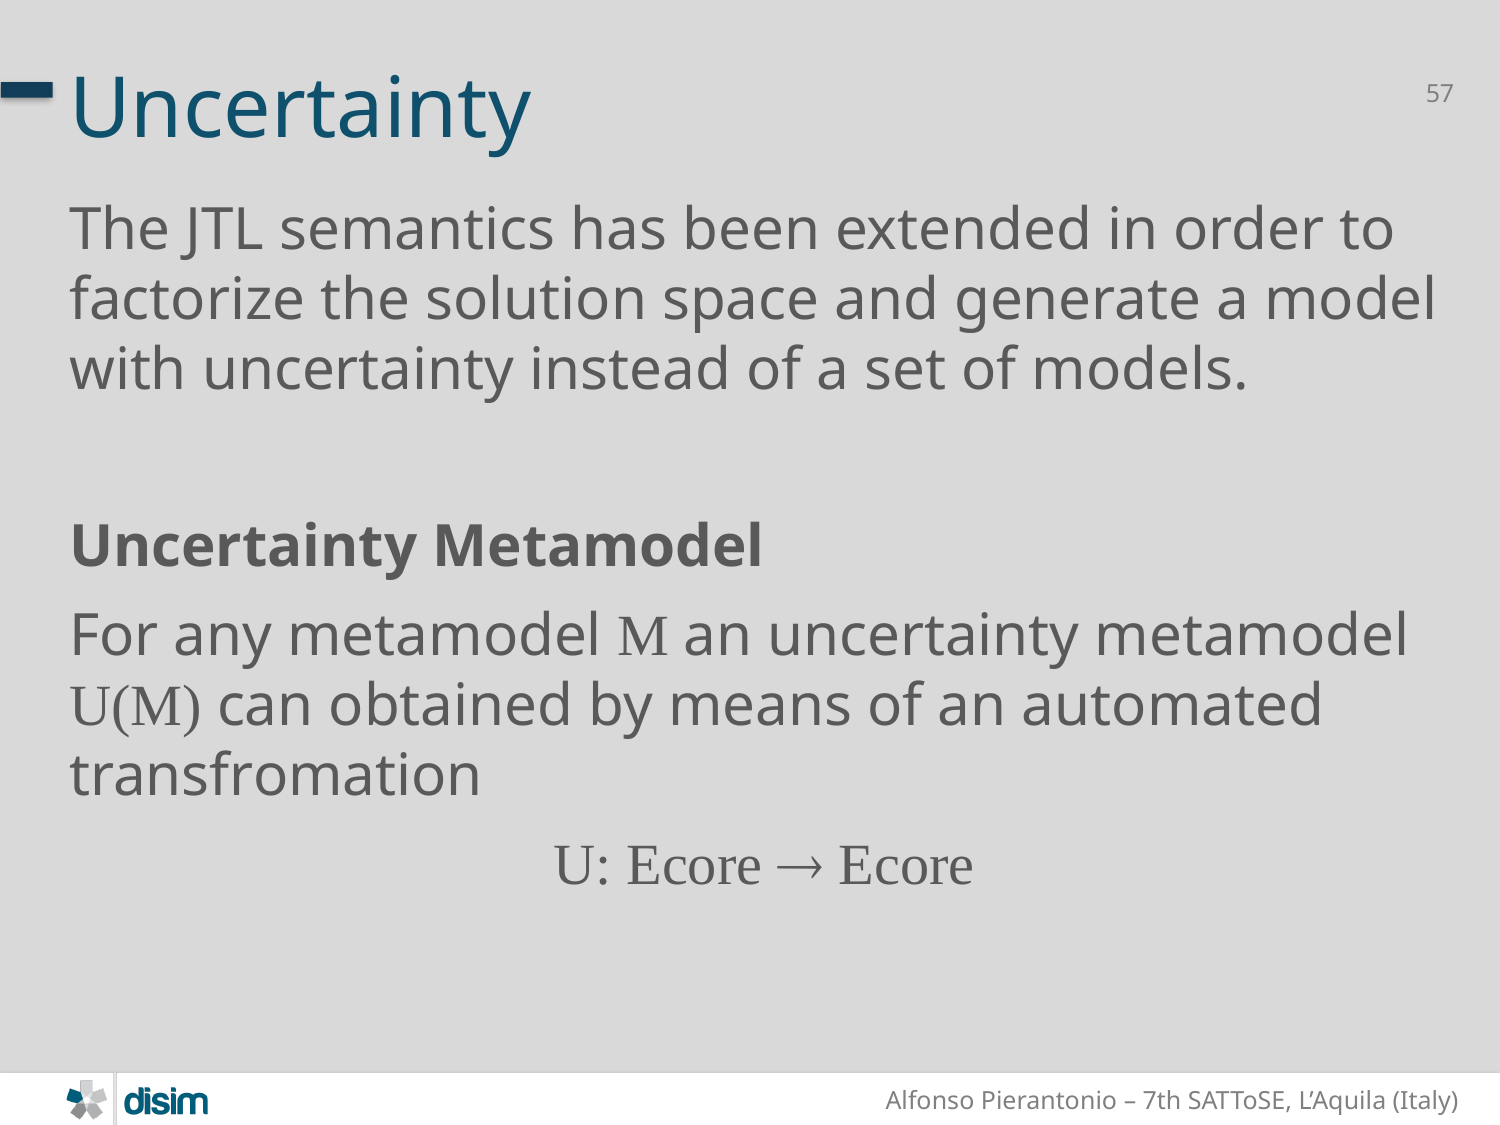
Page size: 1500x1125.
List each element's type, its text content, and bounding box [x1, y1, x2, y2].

title Uncertainty [54, 45, 1425, 163]
list The JTL semantics has been extended in order to factorize the solution space and generate a model with uncertainty instead of a set of models. Uncertainty Metamodel For any metamodel M an uncertainty metamodel U(M) can obtained by means of an automated transfromation U: Ecore  Ecore [54, 183, 1475, 1069]
